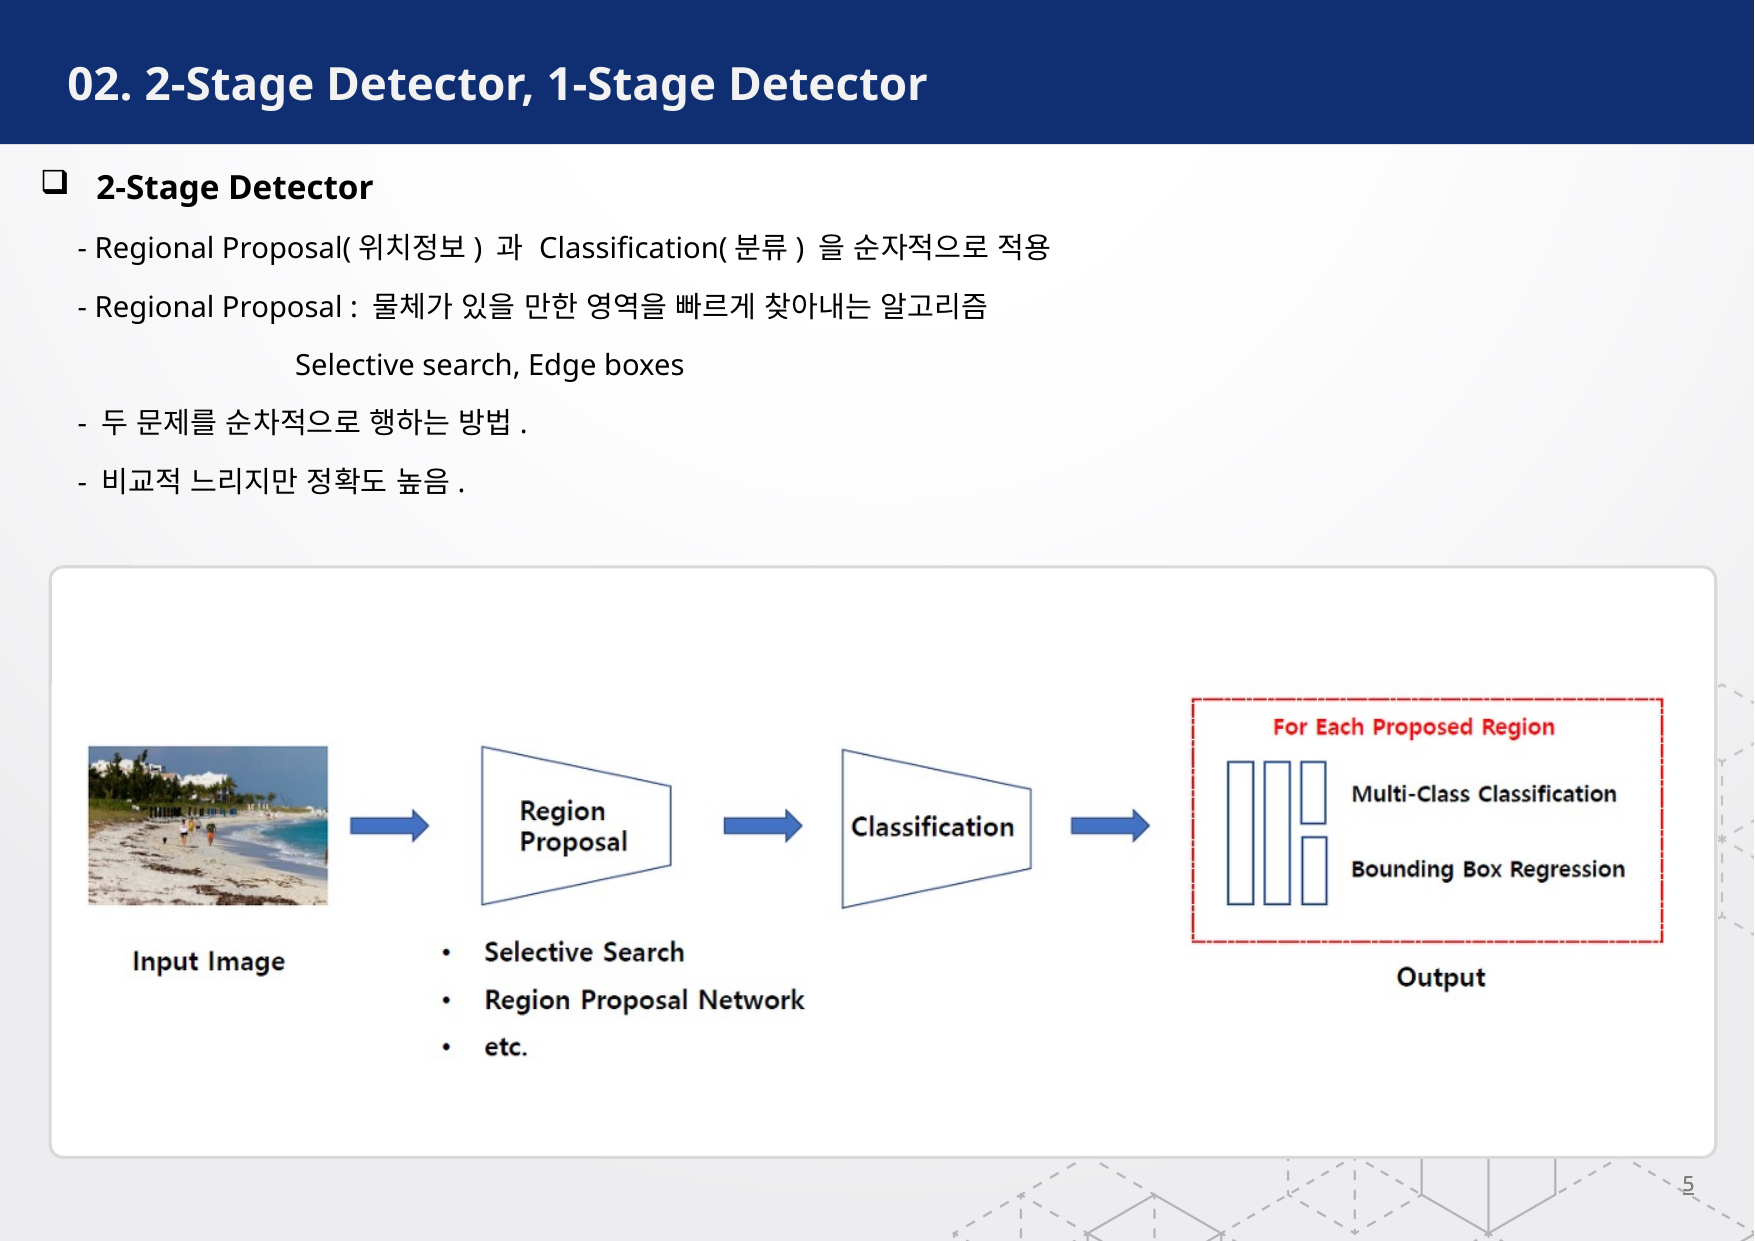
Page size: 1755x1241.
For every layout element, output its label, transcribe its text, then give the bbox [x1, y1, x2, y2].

picture [0, 0, 1754, 1241]
list 02. 2-Stage Detector, 1-Stage Detector [50, 45, 1251, 129]
text_box 2-Stage Detector - Regional Proposal(위치정보) 과 Classification(분류) 을 순자적으로 적용 - Regional Proposal : 물체가 있을 만한 영역을 빠르게 찾아내는 알고리즘 Selective search, Edge boxes - 두 문제를 순차적으로 행하는 방법. - 비교적 느리지만 정확도 높음. [25, 159, 1716, 538]
text_box [50, 566, 1716, 1158]
text_box 5 [1585, 1151, 1712, 1218]
